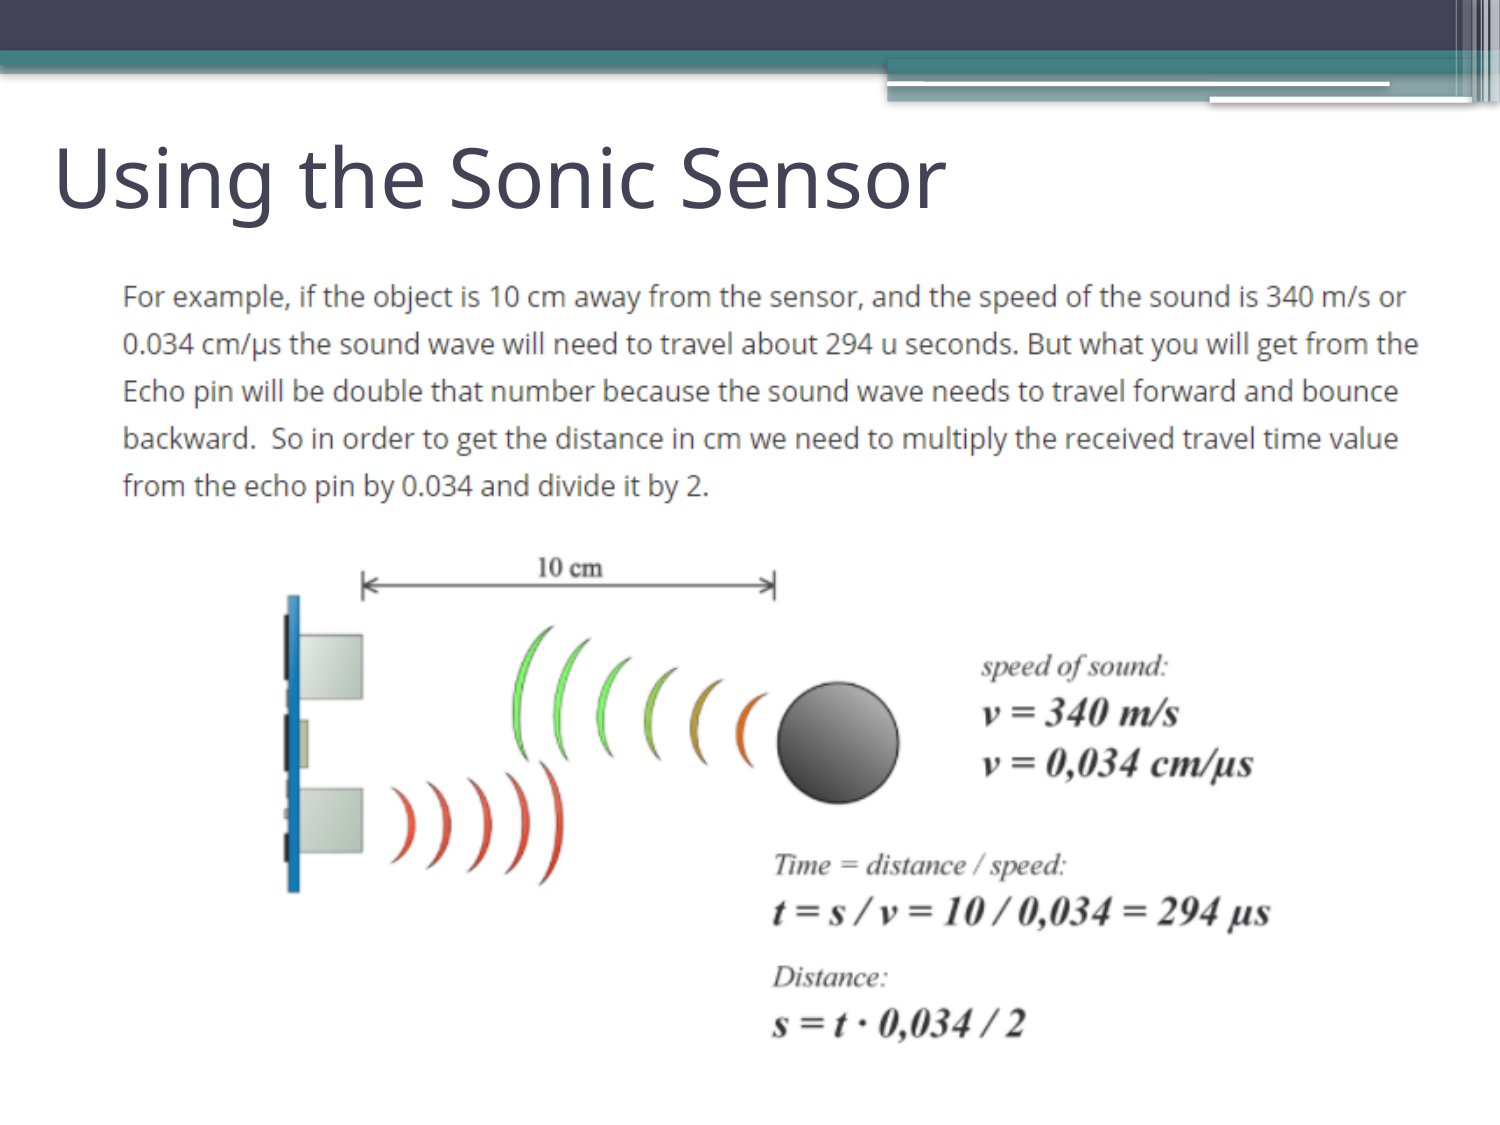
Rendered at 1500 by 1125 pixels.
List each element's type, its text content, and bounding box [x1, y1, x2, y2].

picture [64, 274, 1443, 1081]
title Using the Sonic Sensor [37, 87, 1388, 263]
